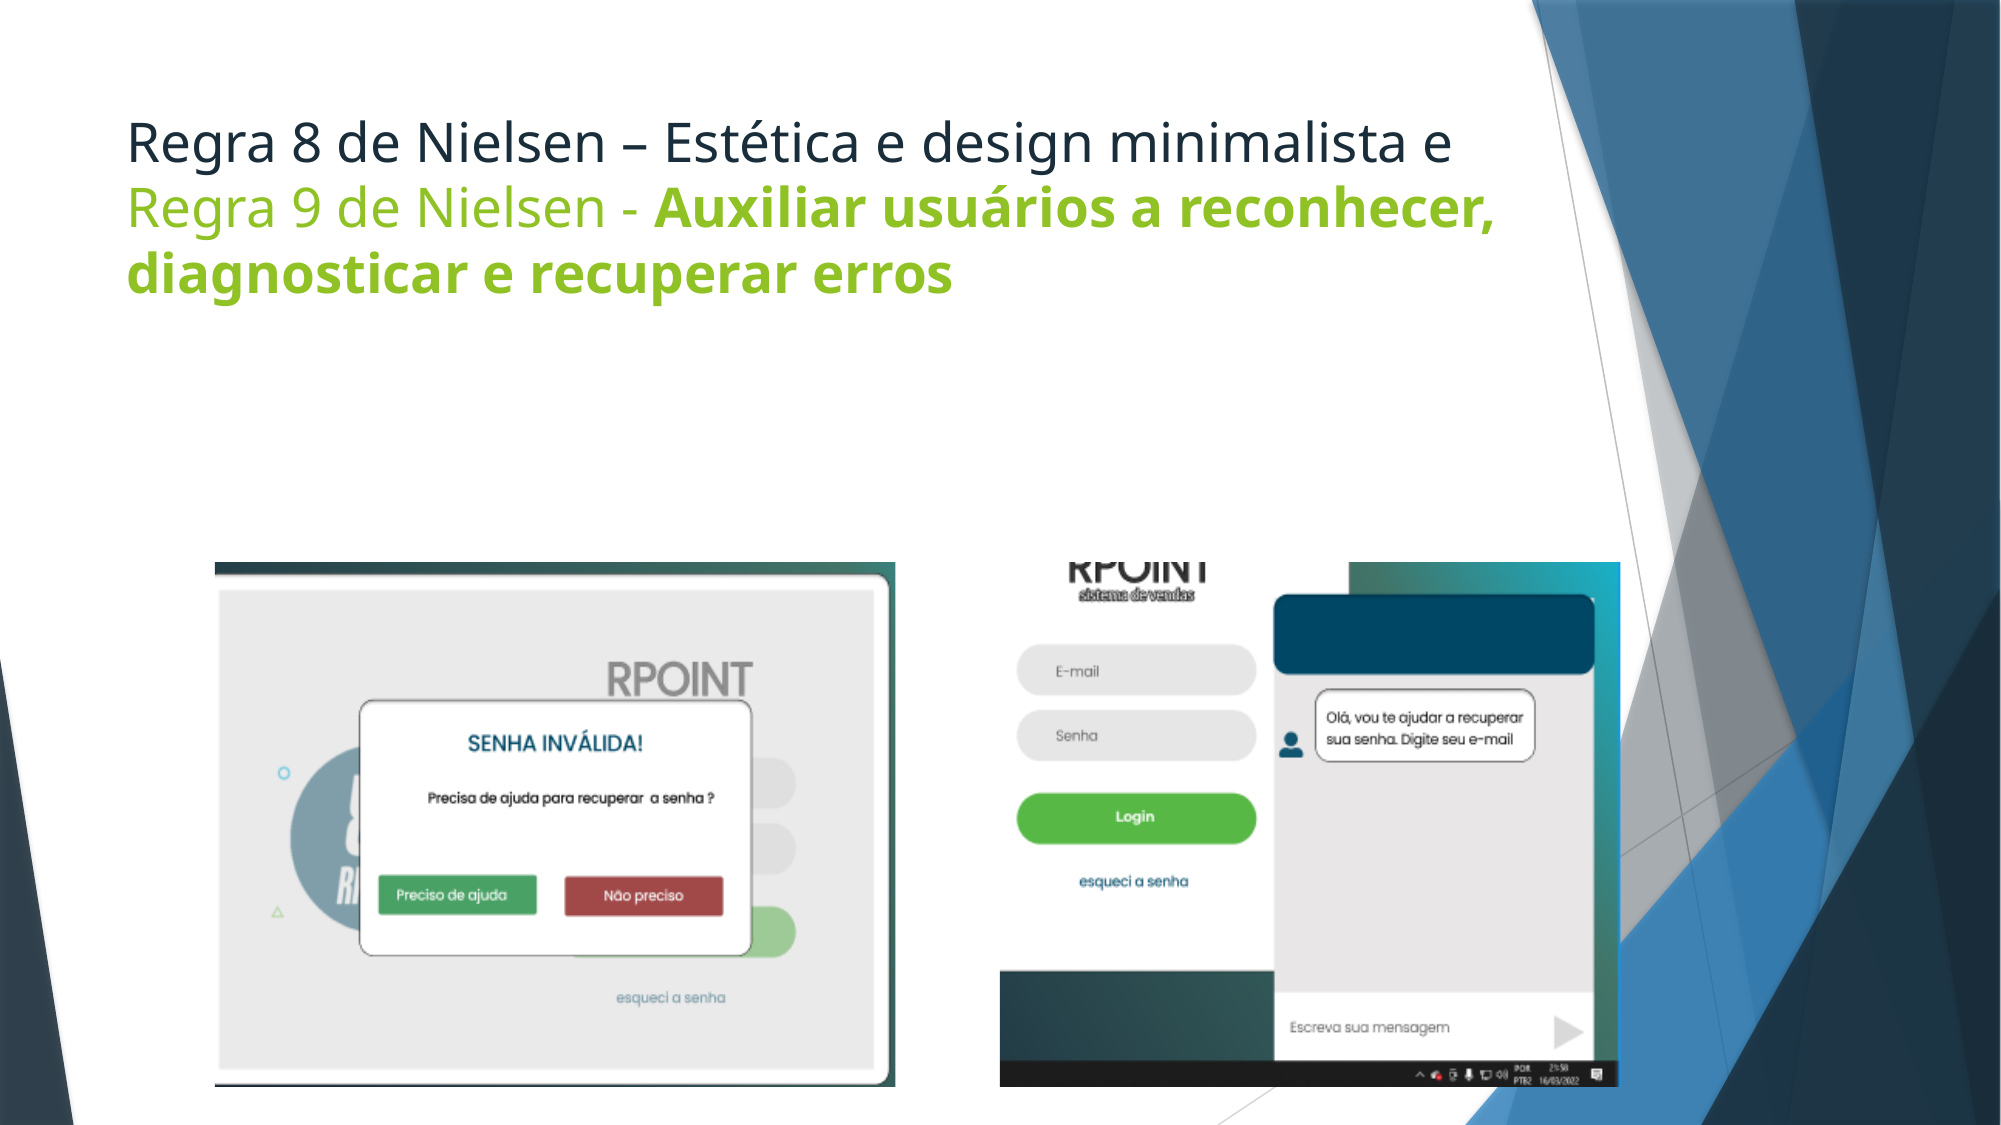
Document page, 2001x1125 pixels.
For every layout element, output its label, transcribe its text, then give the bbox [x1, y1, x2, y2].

picture [999, 561, 1621, 1087]
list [214, 561, 896, 1087]
title Regra 8 de Nielsen – Estética e design minimalista e Regra 9 de Nielsen - Auxiliar usuários a reconhecer, diagnosticar e recuperar erros [111, 99, 1522, 448]
